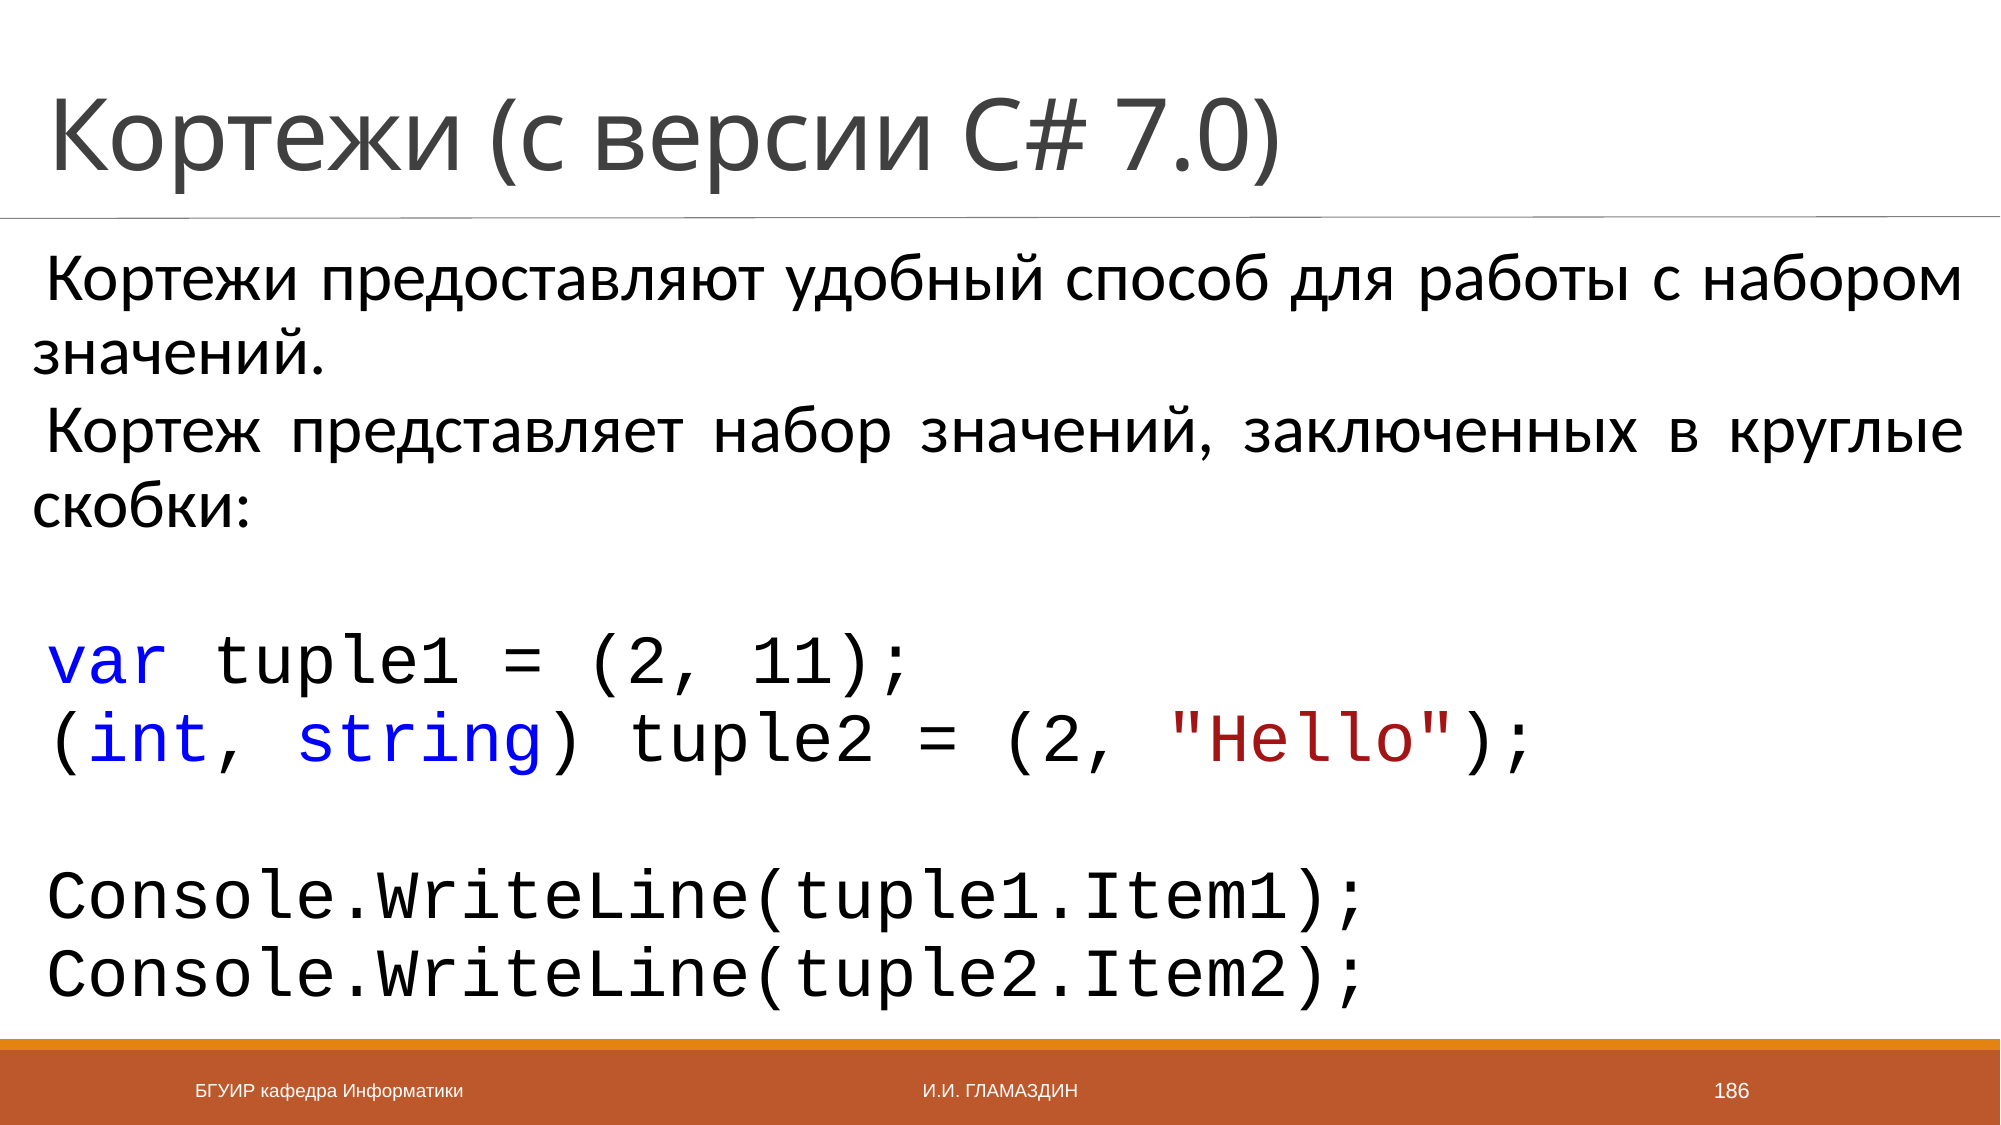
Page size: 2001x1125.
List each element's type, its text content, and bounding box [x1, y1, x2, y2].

footer И.И. Гламаздин [604, 1059, 1396, 1120]
slide_number БГУИР кафедра Информатики [180, 1059, 586, 1120]
slide_number 186 [1624, 1059, 1840, 1120]
list Кортежи предоставляют удобный способ для работы с набором значений. Кортеж представляет набор значений, заключенных в круглые скобки: var tuple1 = (2, 11); (int, string) tuple2 = (2, "Hello"); Console.WriteLine(tuple1.Item1); Console.WriteLine(tuple2.Item2); [32, 233, 1967, 1025]
title Кортежи (с версии С# 7.0) [32, 47, 1967, 198]
